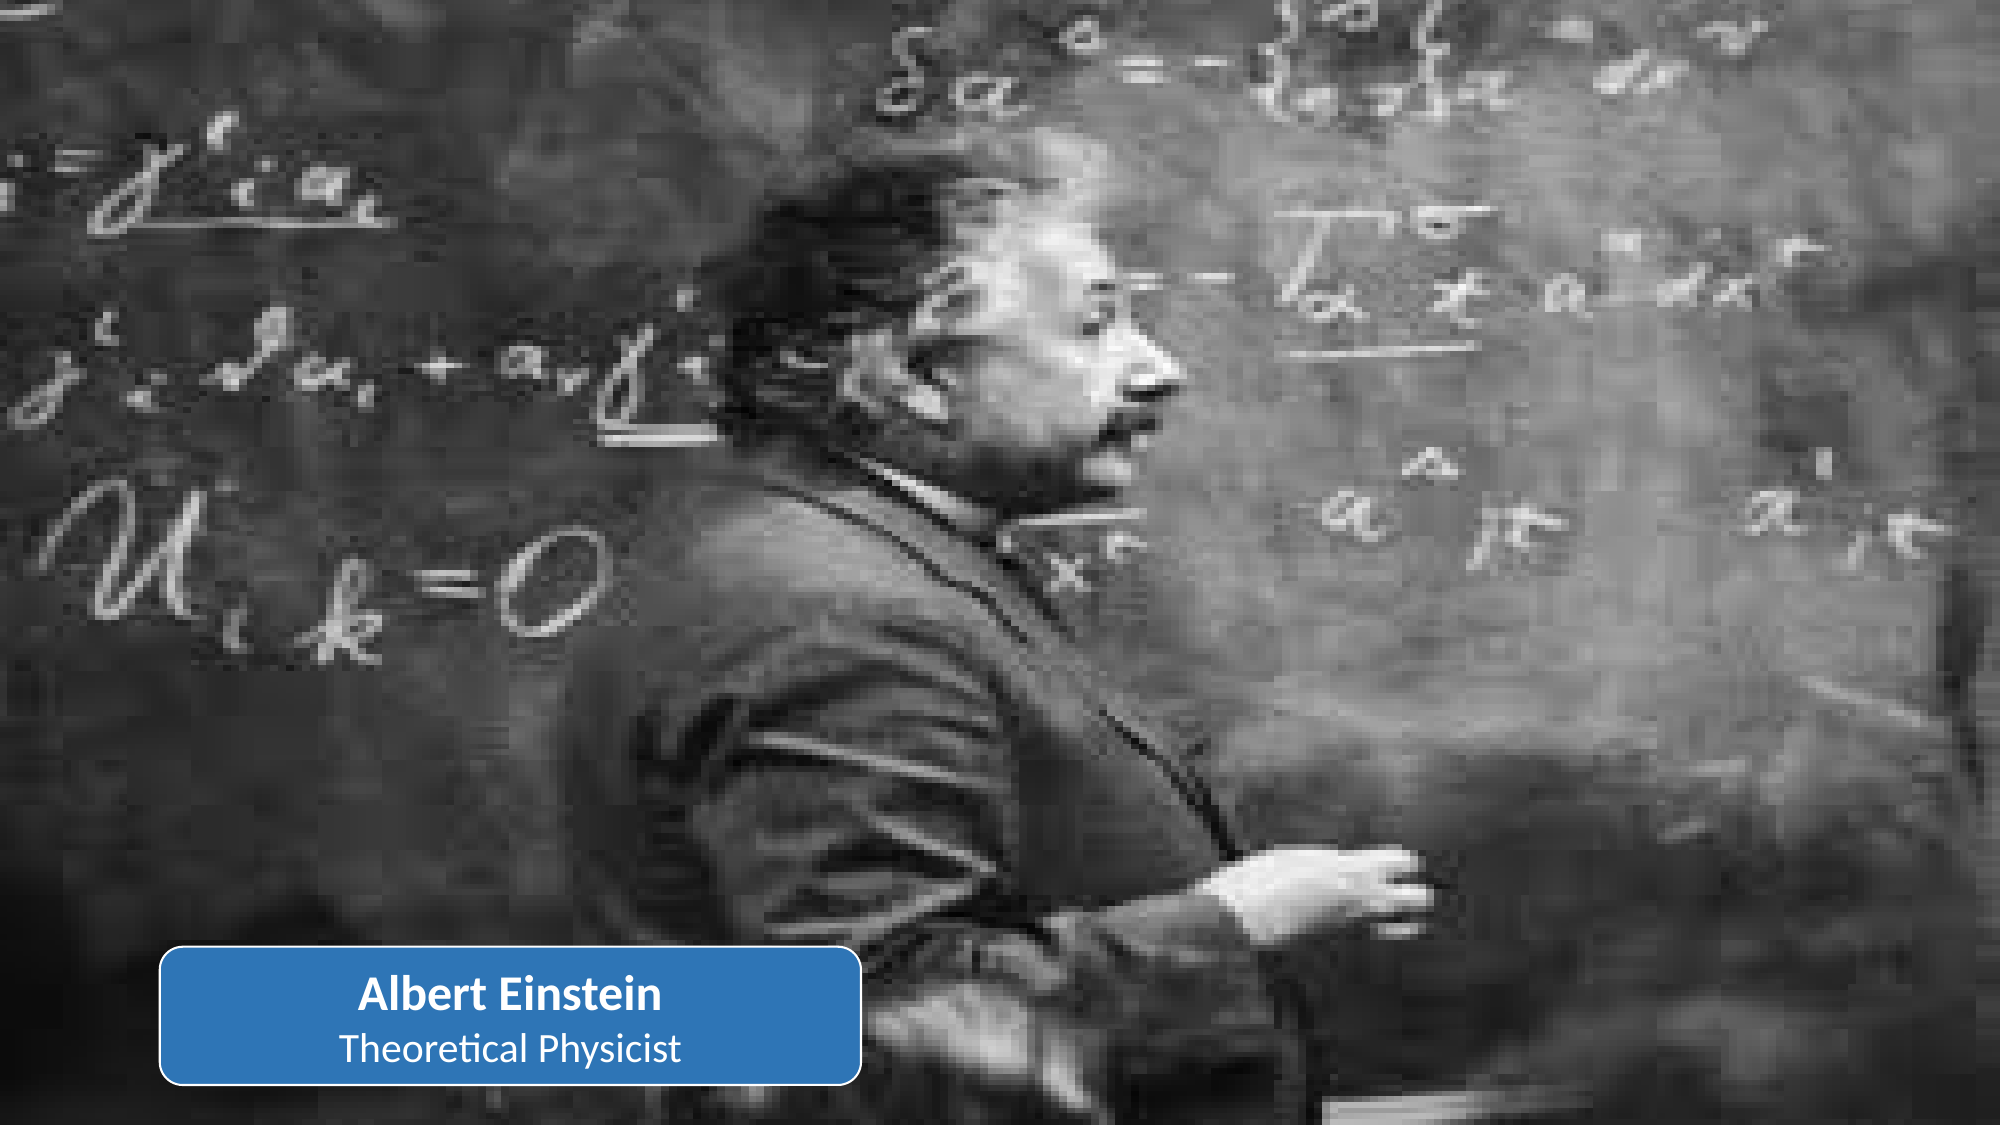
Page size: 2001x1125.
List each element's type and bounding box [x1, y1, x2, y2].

list [0, 0, 2000, 1125]
